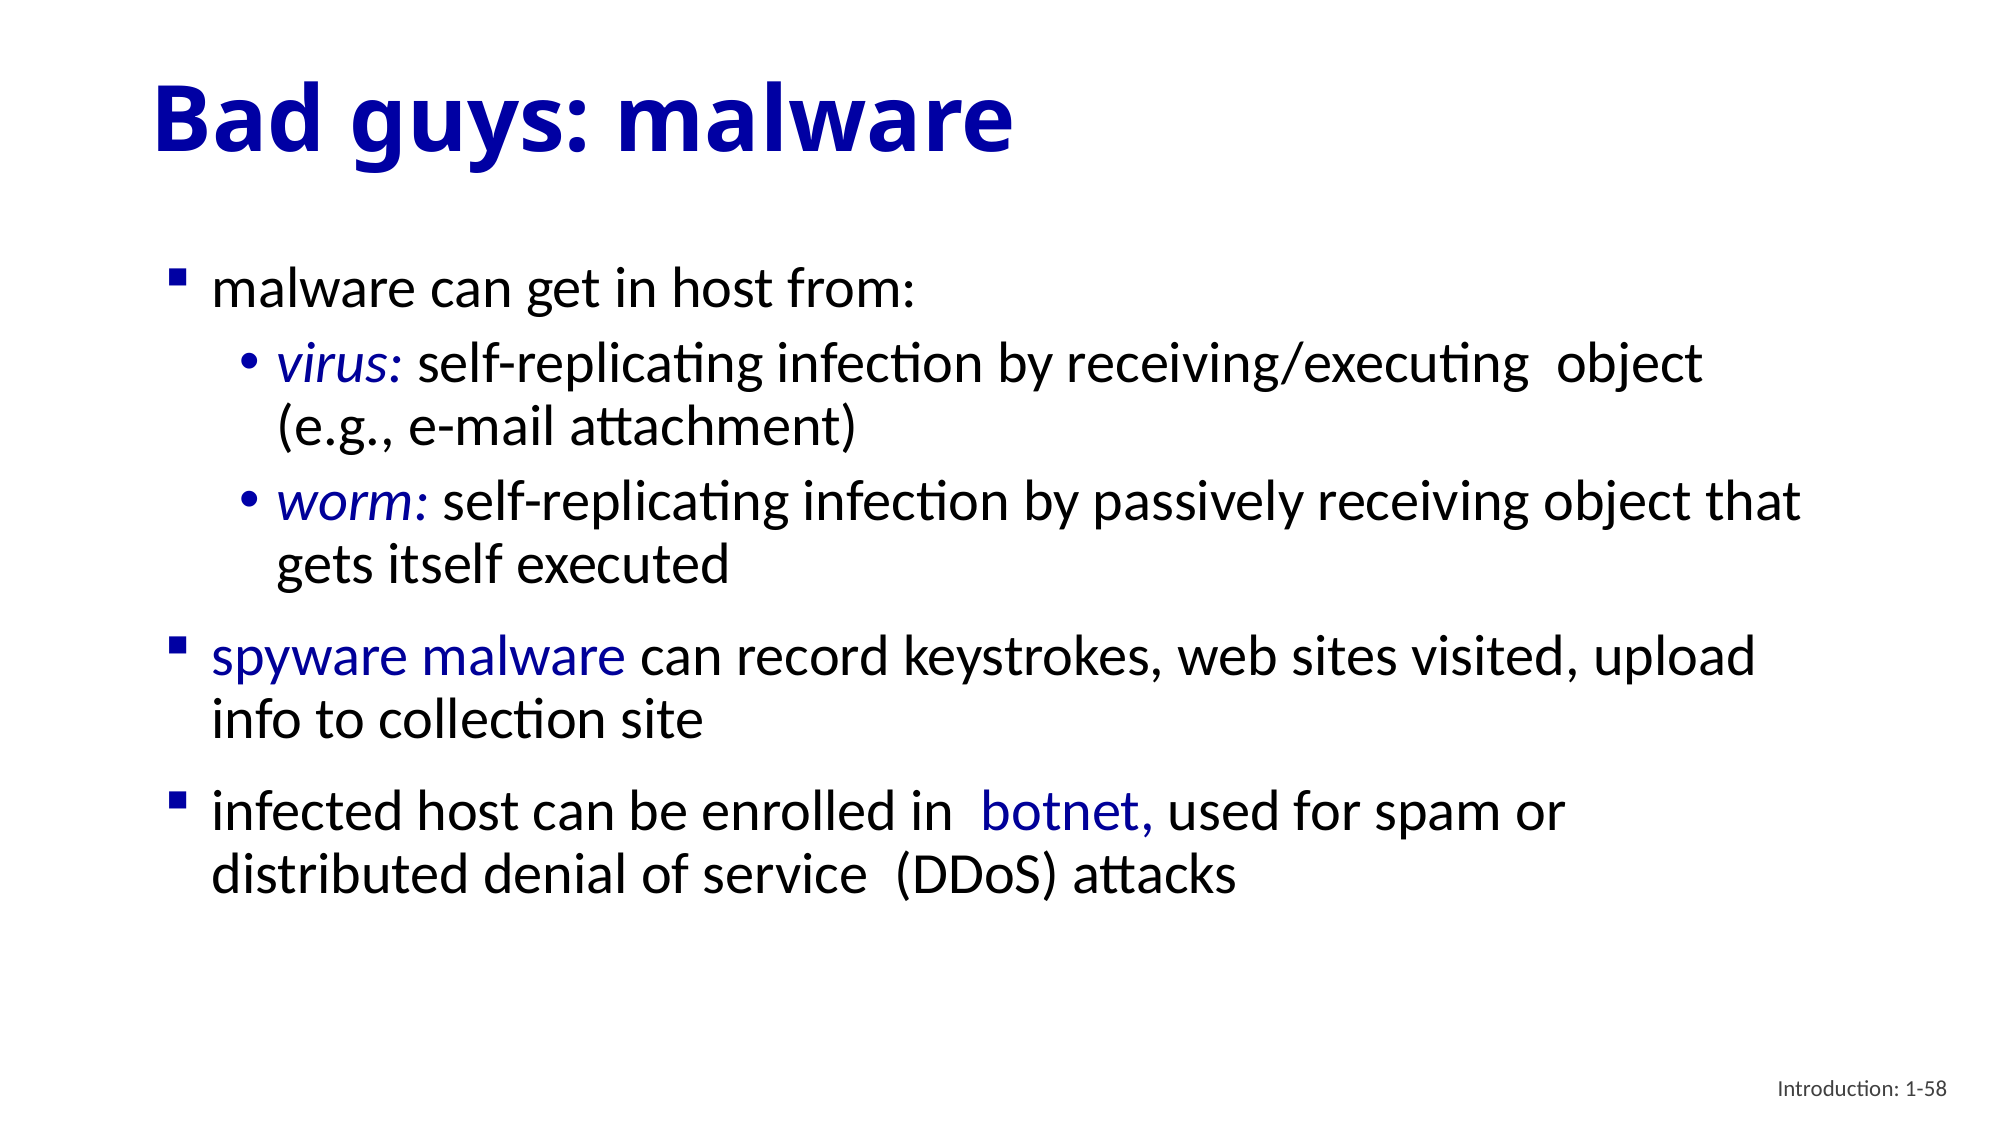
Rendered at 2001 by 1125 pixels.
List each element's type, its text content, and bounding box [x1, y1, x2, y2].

text_box malware can get in host from: virus: self-replicating infection by receiving/executing object (e.g., e-mail attachment) worm: self-replicating infection by passively receiving object that gets itself executed spyware malware can record keystrokes, web sites visited, upload info to collection site infected host can be enrolled in botnet, used for spam or distributed denial of service (DDoS) attacks [149, 249, 1847, 1057]
title Bad guys: malware [135, 47, 1861, 195]
slide_number Introduction: 1-58 [1512, 1056, 1963, 1117]
